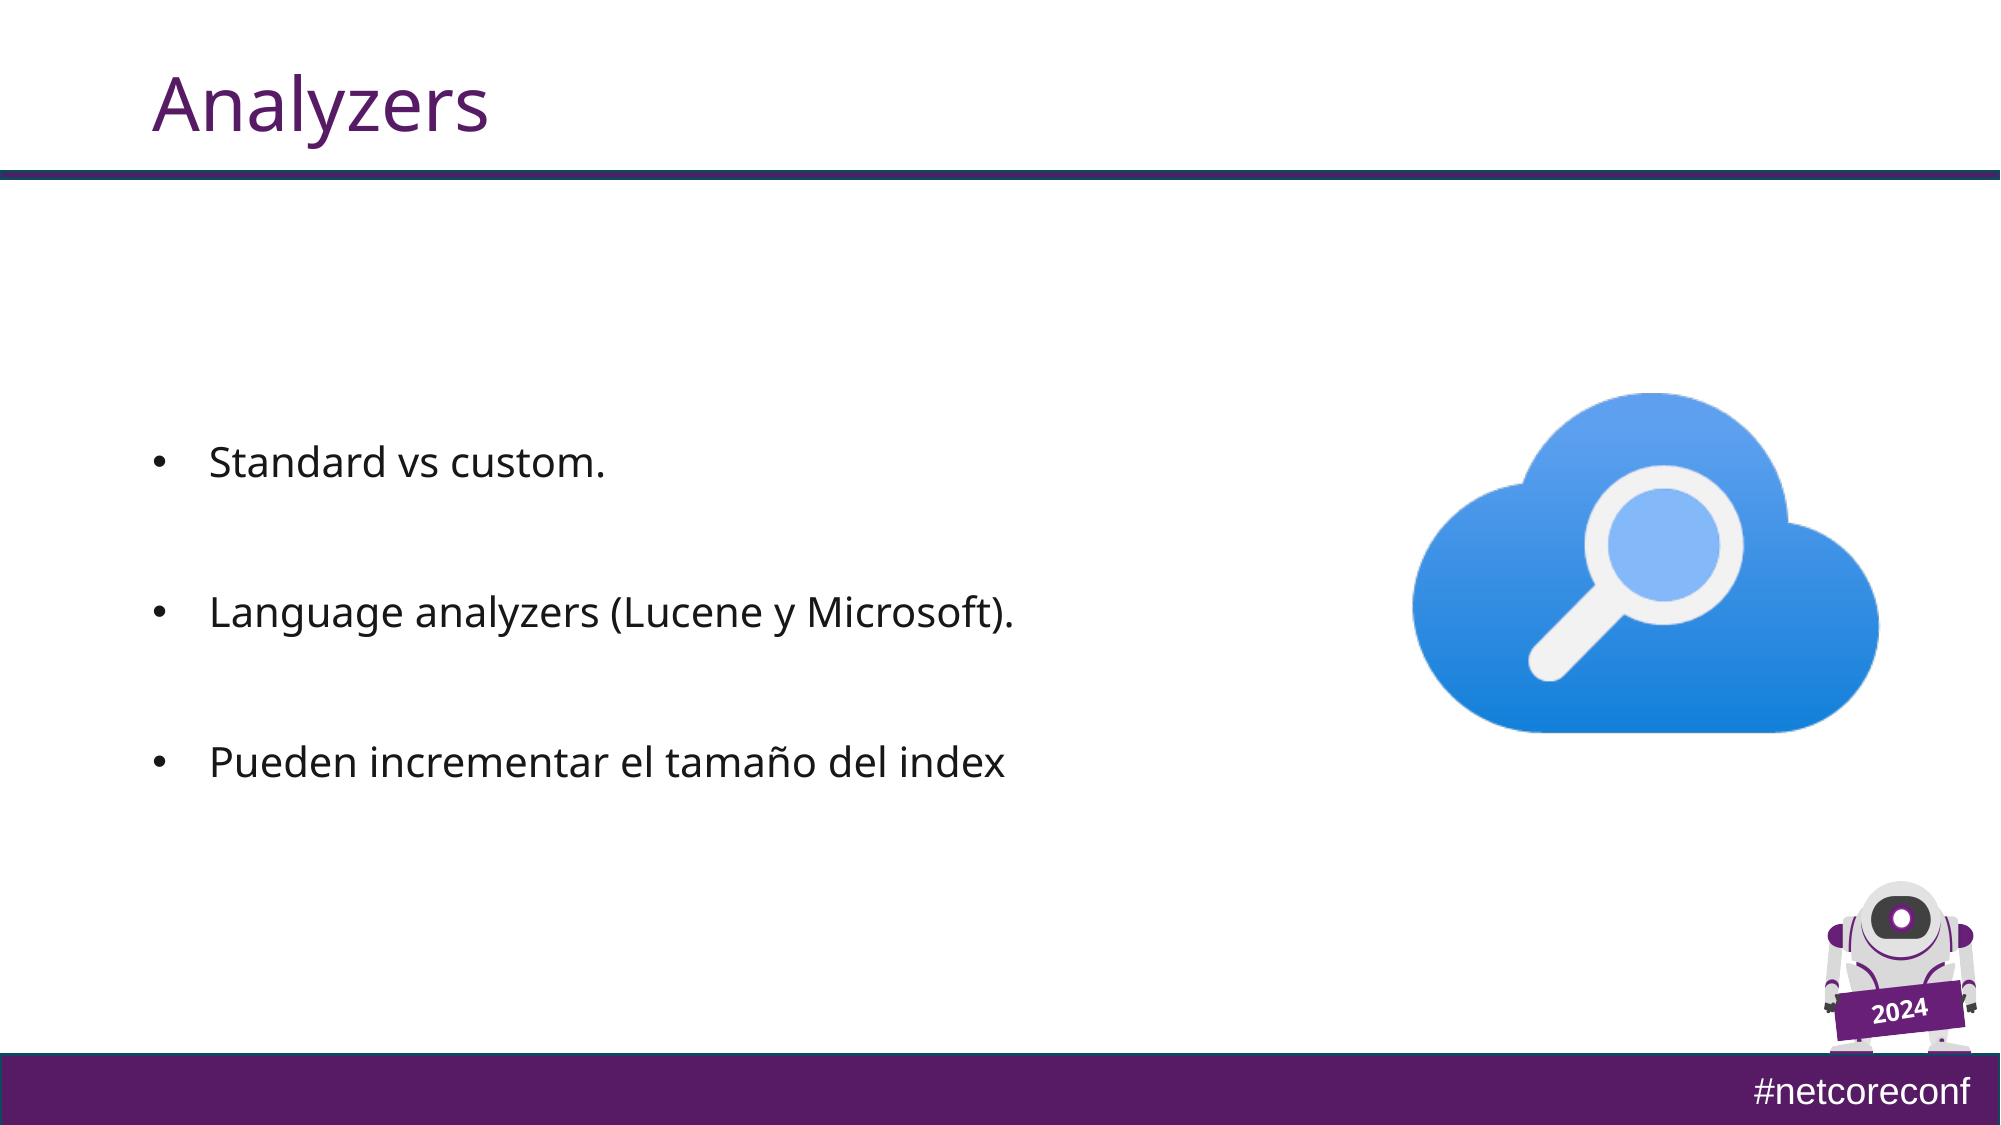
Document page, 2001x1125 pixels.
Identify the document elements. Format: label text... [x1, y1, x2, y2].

text_box Standard vs custom. Language analyzers (Lucene y Microsoft). Pueden incrementar el tamaño del index [137, 196, 1273, 1002]
text_box [0, 1053, 2000, 1125]
title Analyzers [137, 53, 1863, 162]
picture [1824, 881, 1978, 1055]
picture [1366, 319, 1957, 814]
text_box [0, 170, 2000, 180]
text_box #netcoreconf [1739, 1060, 1986, 1120]
